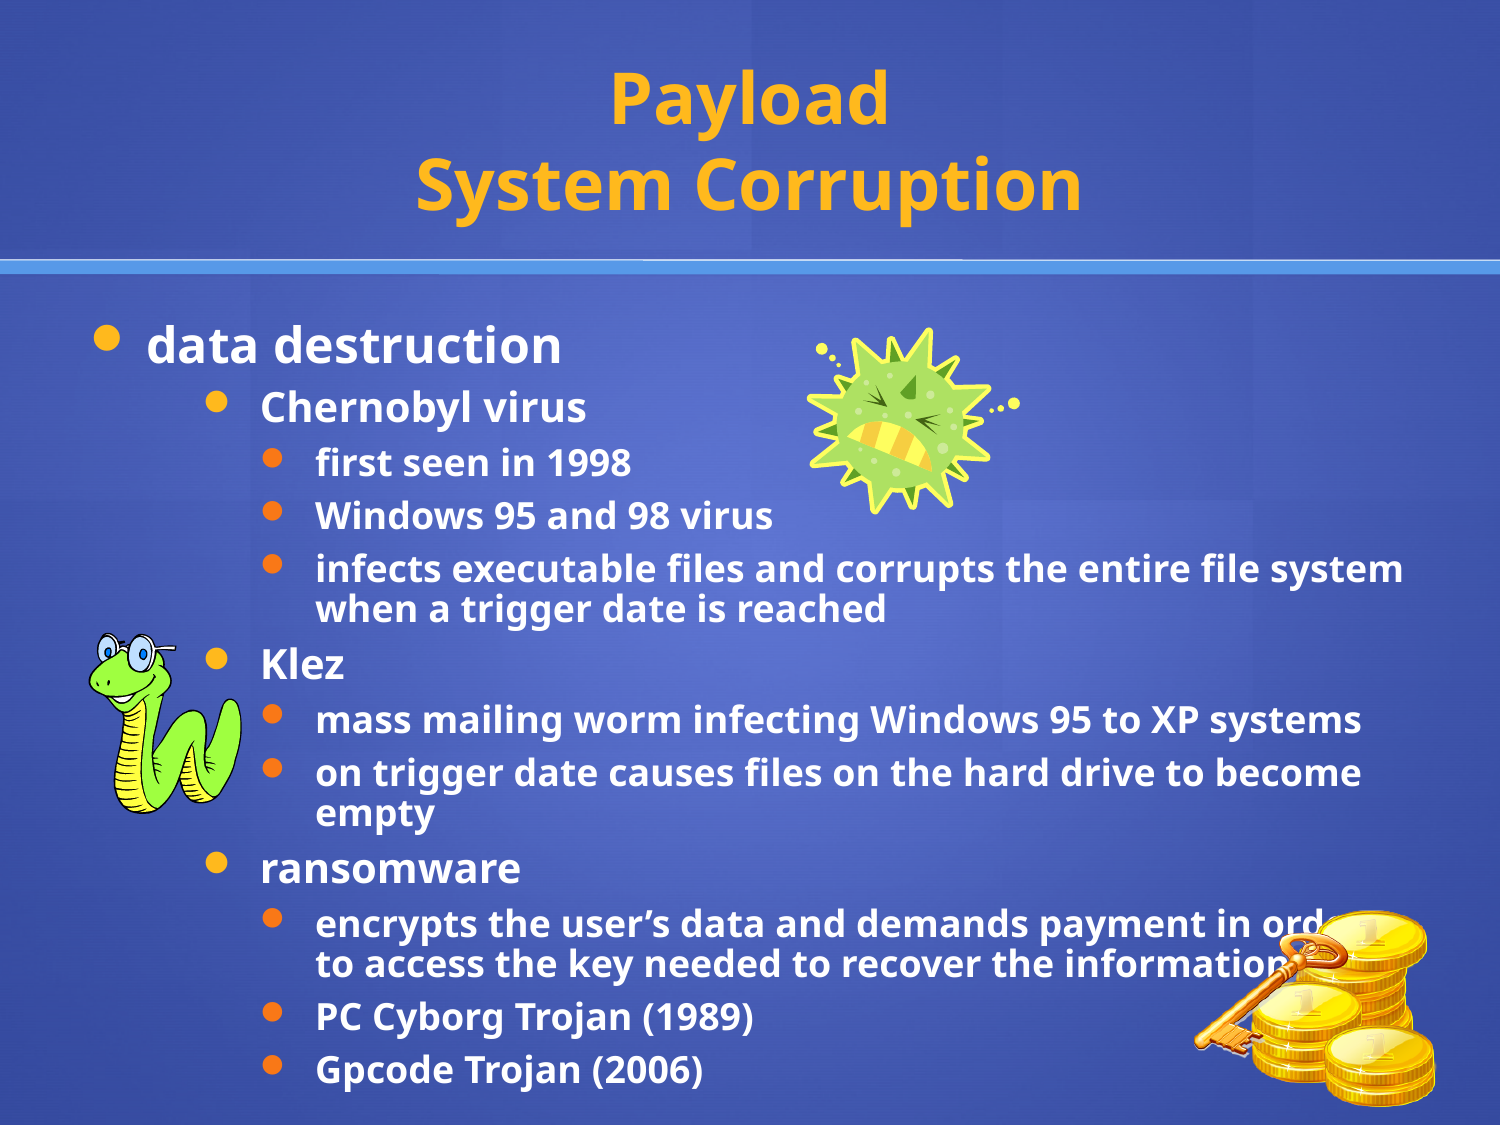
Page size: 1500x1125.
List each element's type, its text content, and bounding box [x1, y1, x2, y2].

list data destruction Chernobyl virus first seen in 1998 Windows 95 and 98 virus infects executable files and corrupts the entire file system when a trigger date is reached Klez mass mailing worm infecting Windows 95 to XP systems on trigger date causes files on the hard drive to become empty ransomware encrypts the user’s data and demands payment in order to access the key needed to recover the information PC Cyborg Trojan (1989) Gpcode Trojan (2006) [75, 312, 1425, 1075]
picture [1186, 886, 1462, 1125]
title Payload System Corruption [75, 45, 1425, 233]
picture [791, 320, 1006, 518]
picture [86, 630, 247, 817]
